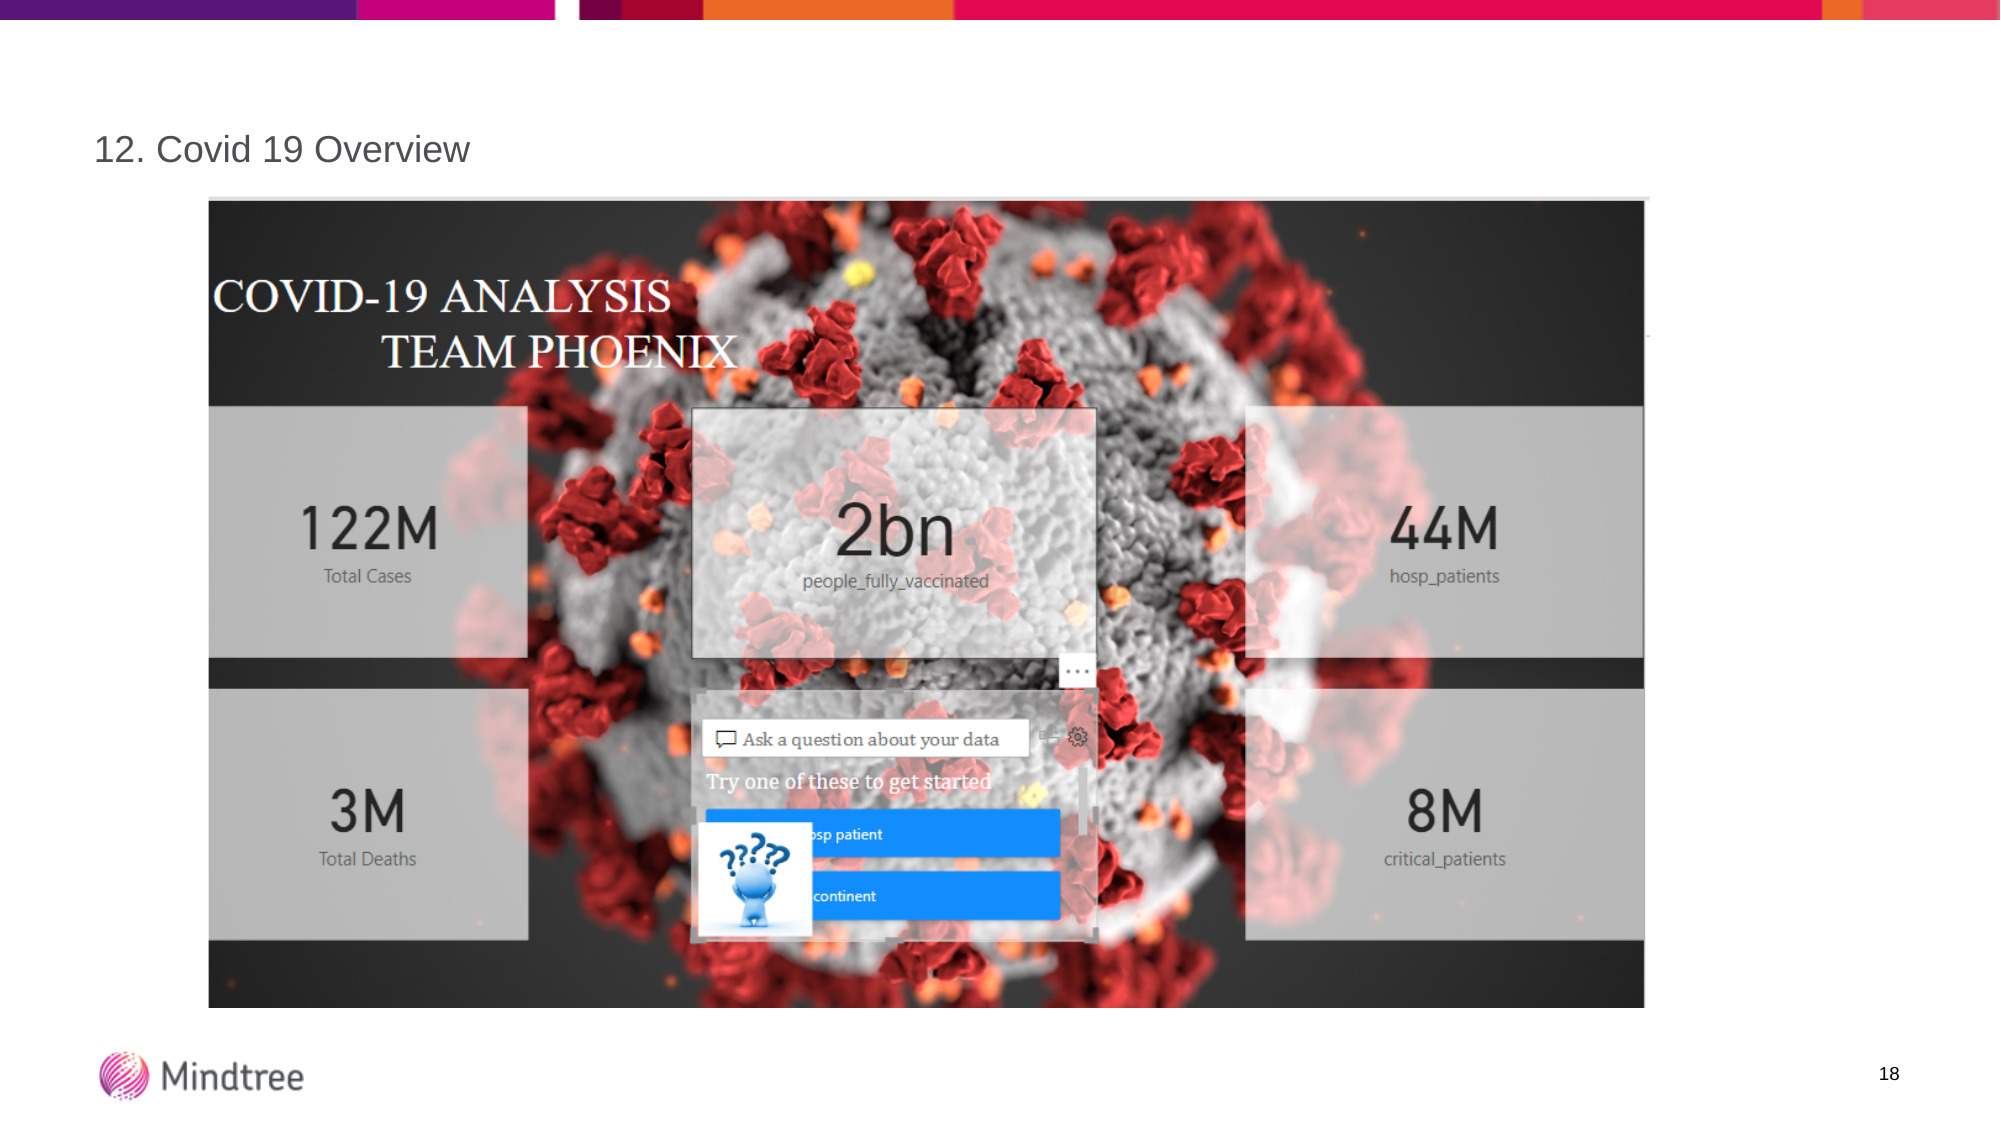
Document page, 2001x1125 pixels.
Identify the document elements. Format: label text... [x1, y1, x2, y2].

picture [99, 1051, 304, 1101]
picture [208, 196, 1650, 1008]
picture [0, 0, 2000, 20]
slide_number 18 [1815, 1043, 1900, 1104]
list 12. Covid 19 Overview [93, 125, 1894, 171]
